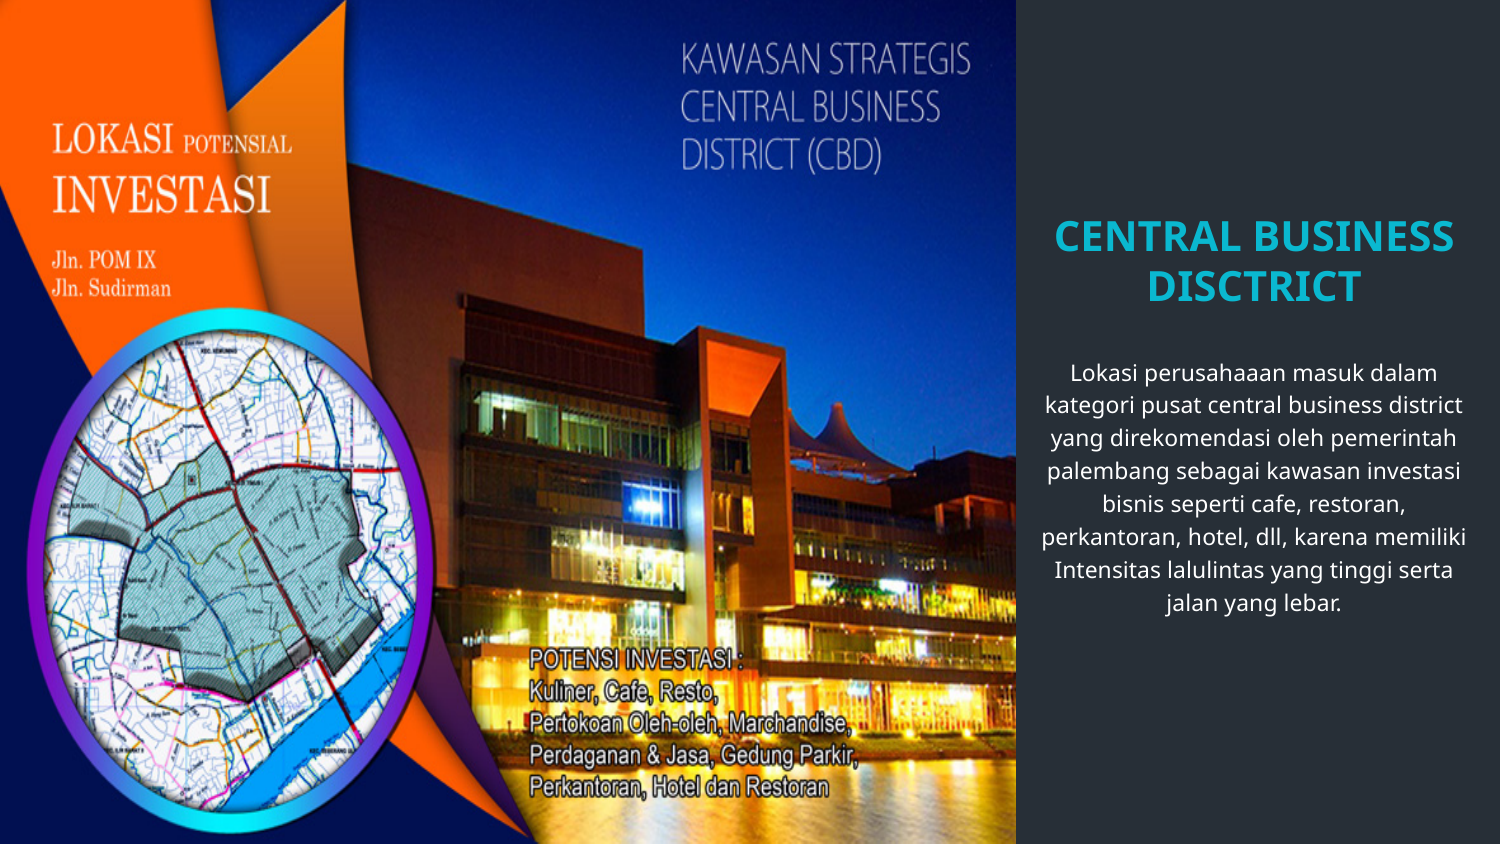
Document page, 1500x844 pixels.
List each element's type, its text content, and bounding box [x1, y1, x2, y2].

list Lokasi perusahaaan masuk dalam kategori pusat central business district yang direkomendasi oleh pemerintah palembang sebagai kawasan investasi bisnis seperti cafe, restoran, perkantoran, hotel, dll, karena memiliki Intensitas lalulintas yang tinggi serta jalan yang lebar. [1029, 347, 1480, 691]
picture [0, 0, 1016, 844]
title CENTRAL BUSINESS DISCTRICT [1020, 235, 1500, 284]
